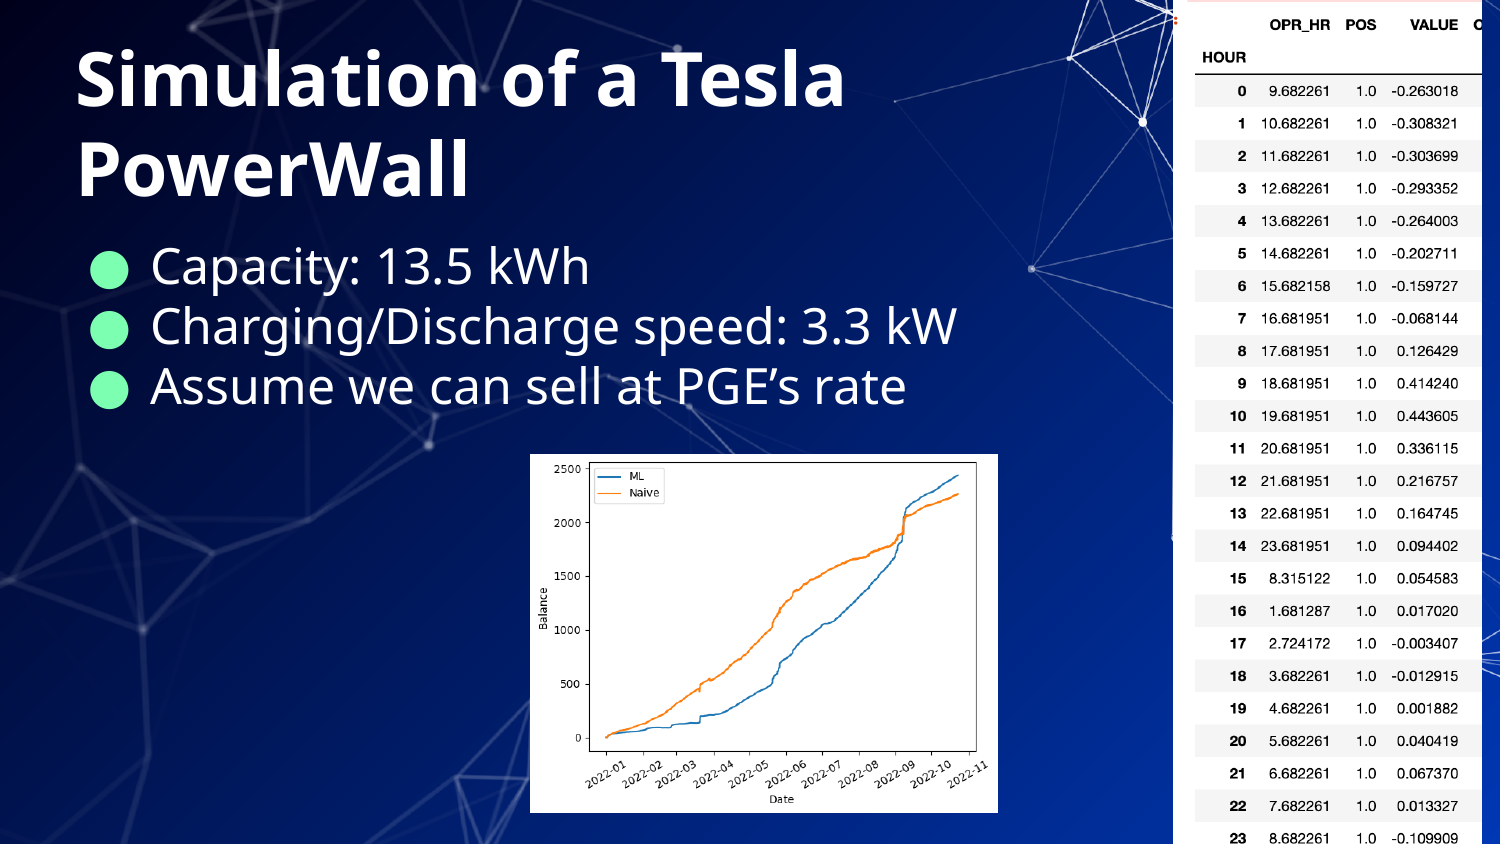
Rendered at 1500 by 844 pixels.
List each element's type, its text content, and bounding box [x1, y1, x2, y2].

title Simulation of a Tesla PowerWall [75, 71, 1064, 212]
picture [0, 0, 1500, 844]
list Capacity: 13.5 kWh Charging/Discharge speed: 3.3 kW Assume we can sell at PGE’s rate [75, 234, 1064, 751]
